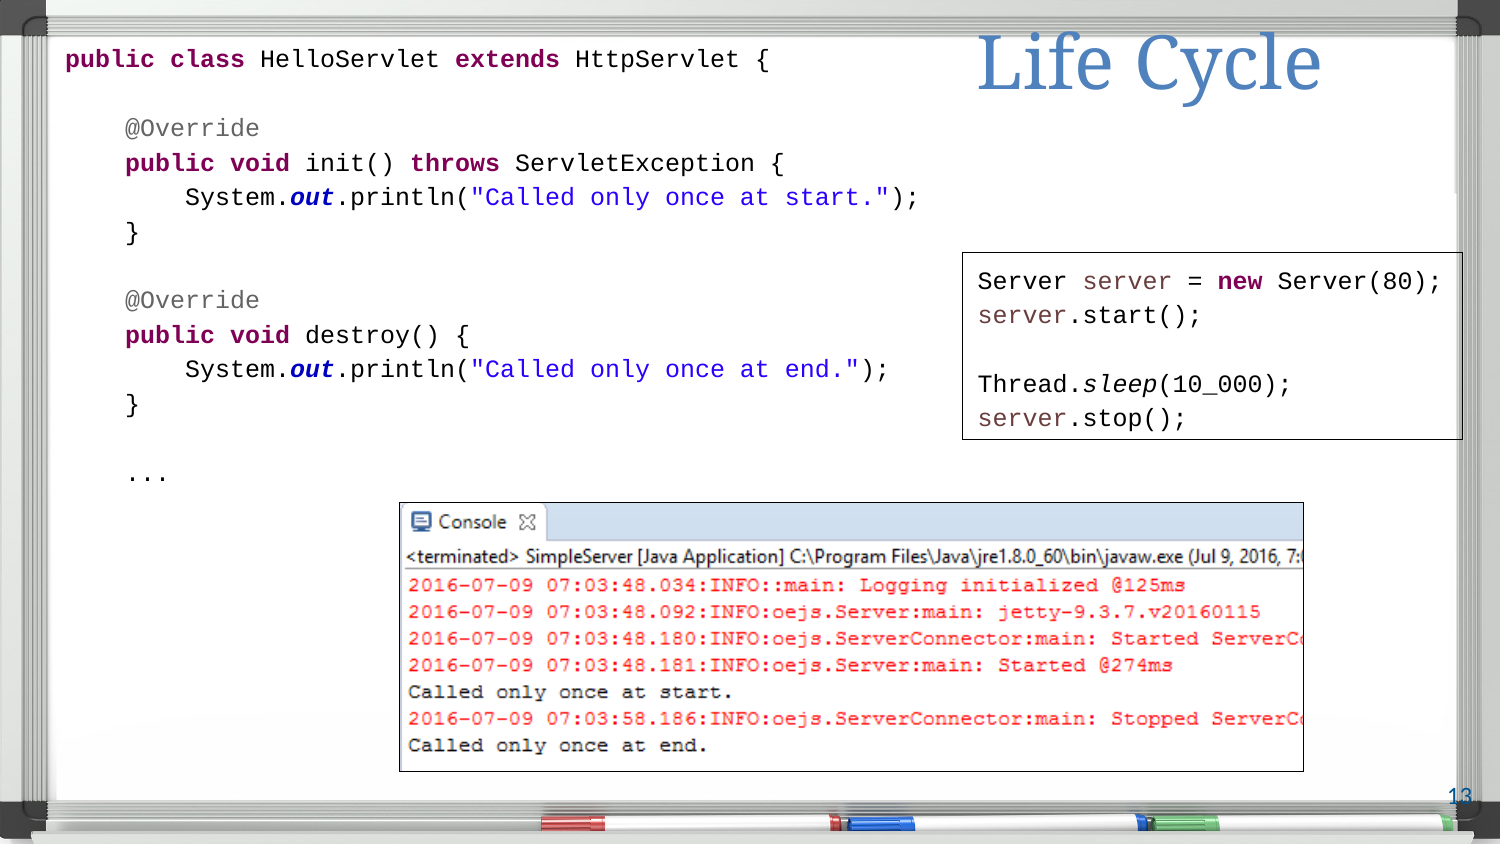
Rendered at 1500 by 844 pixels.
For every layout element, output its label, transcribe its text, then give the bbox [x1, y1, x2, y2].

picture [0, 0, 1500, 844]
text_box Server server = new Server(80); server.start(); Thread.sleep(10_000); server.stop(); [962, 252, 1463, 440]
title Life Cycle [812, 9, 1488, 110]
text_box public class HelloServlet extends HttpServlet { @Override public void init() throws ServletException { System.out.println("Called only once at start."); } @Override public void destroy() { System.out.println("Called only once at end."); } ... [50, 31, 963, 528]
slide_number 13 [1387, 771, 1488, 817]
